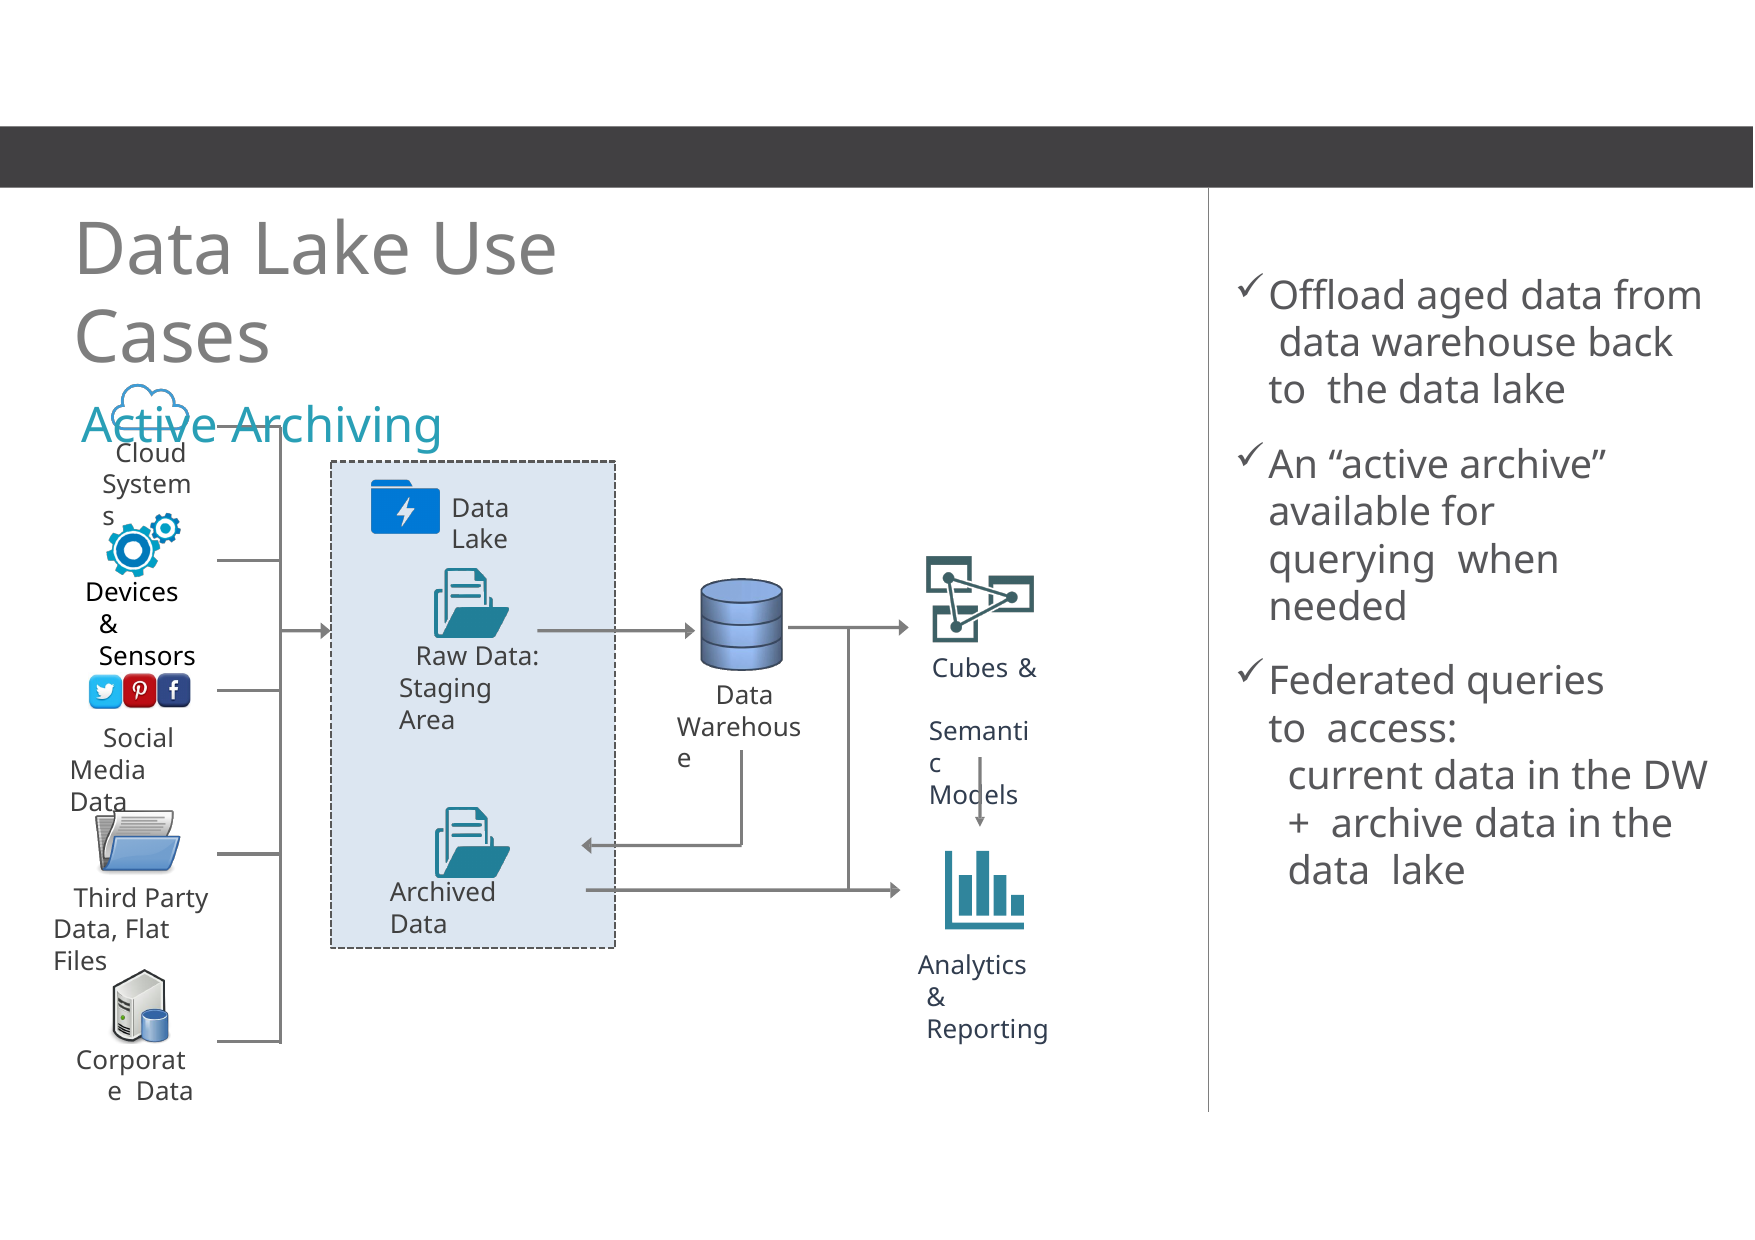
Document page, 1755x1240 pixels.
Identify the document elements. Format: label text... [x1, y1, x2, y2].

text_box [0, 126, 1754, 1046]
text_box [434, 567, 696, 878]
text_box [215, 186, 1210, 1114]
picture [107, 378, 193, 435]
picture [88, 672, 191, 709]
picture [101, 969, 177, 1044]
picture [87, 487, 195, 596]
picture [93, 807, 182, 884]
text_box Corporate Data [73, 1054, 196, 1107]
